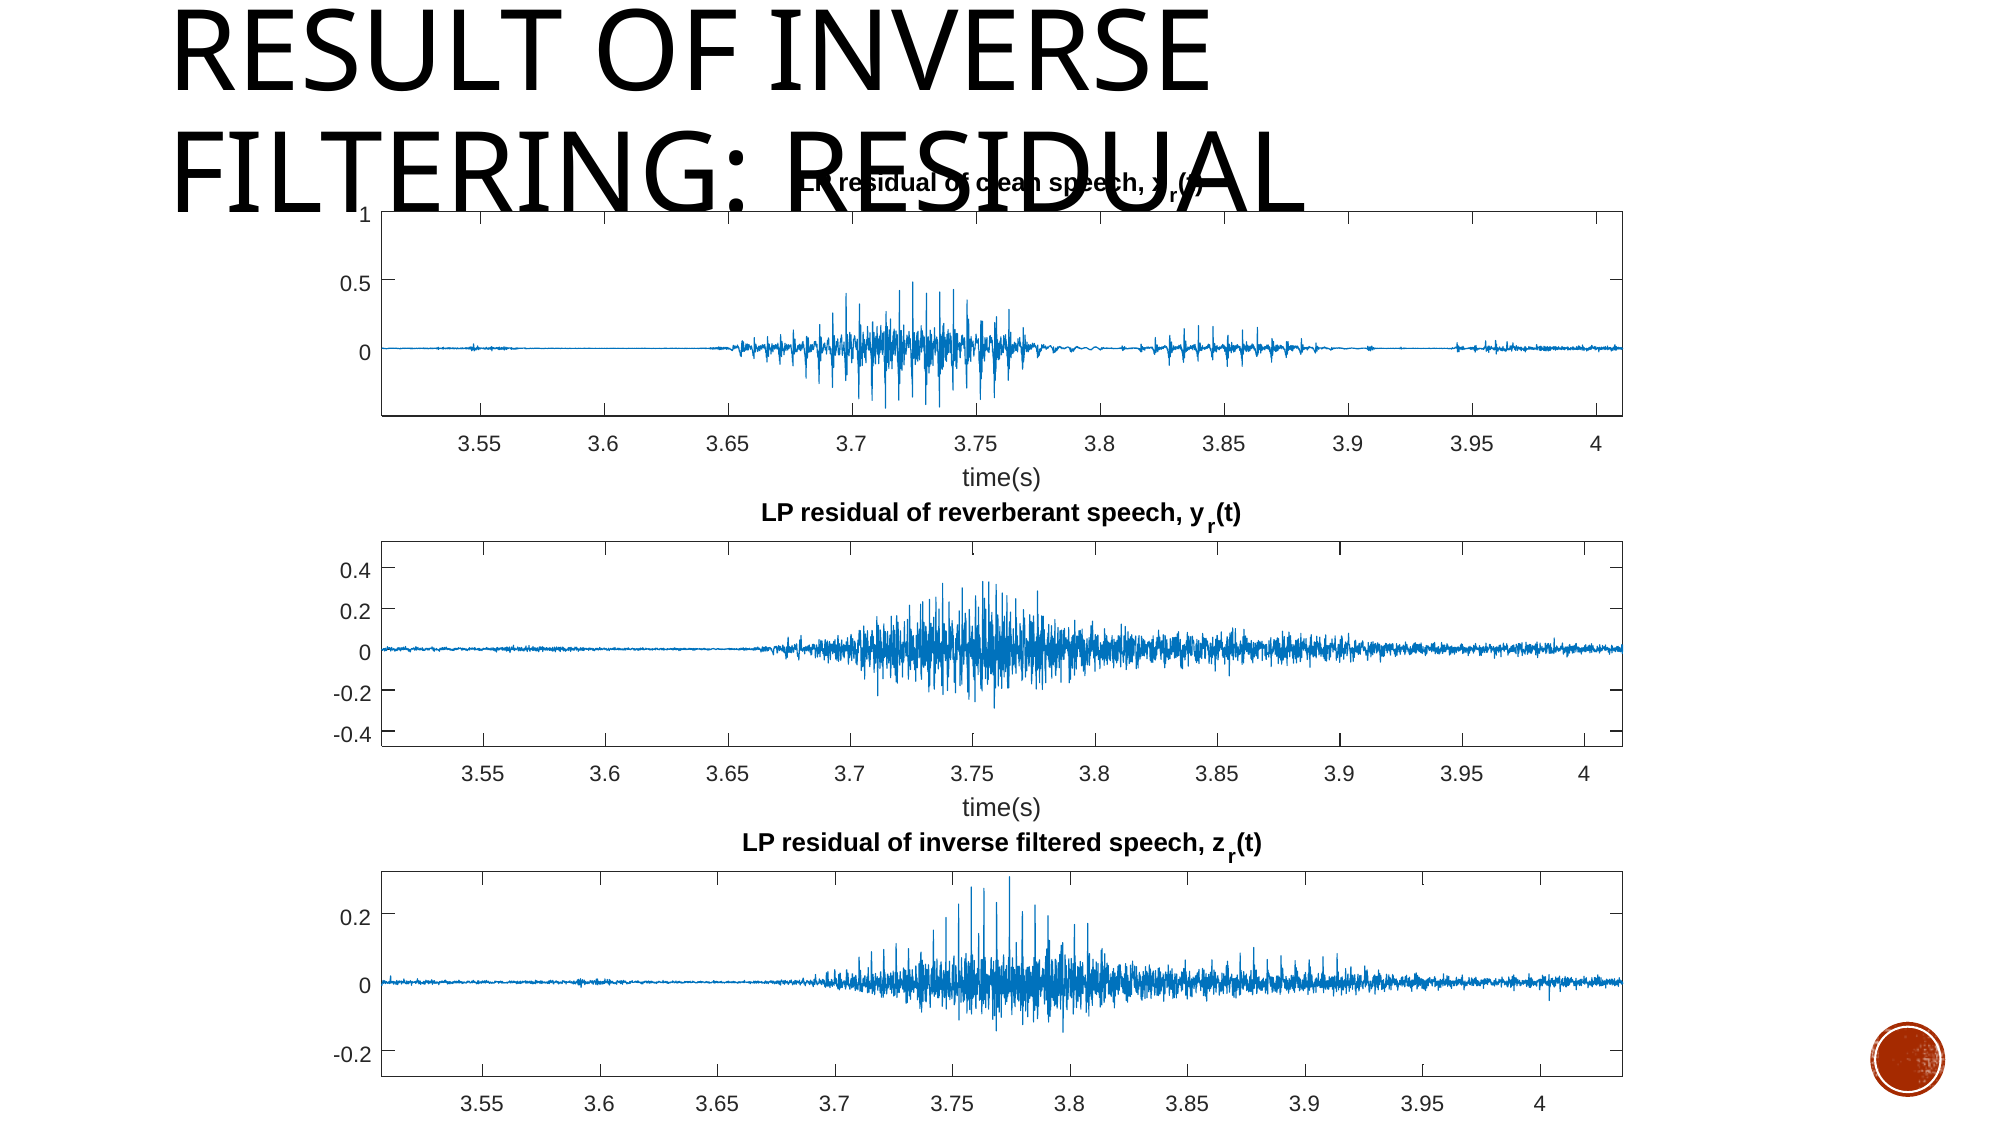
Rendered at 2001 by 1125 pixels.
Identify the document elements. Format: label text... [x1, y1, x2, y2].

title Result of inverse filtering: Residual [152, 0, 1803, 248]
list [174, 111, 1774, 1125]
